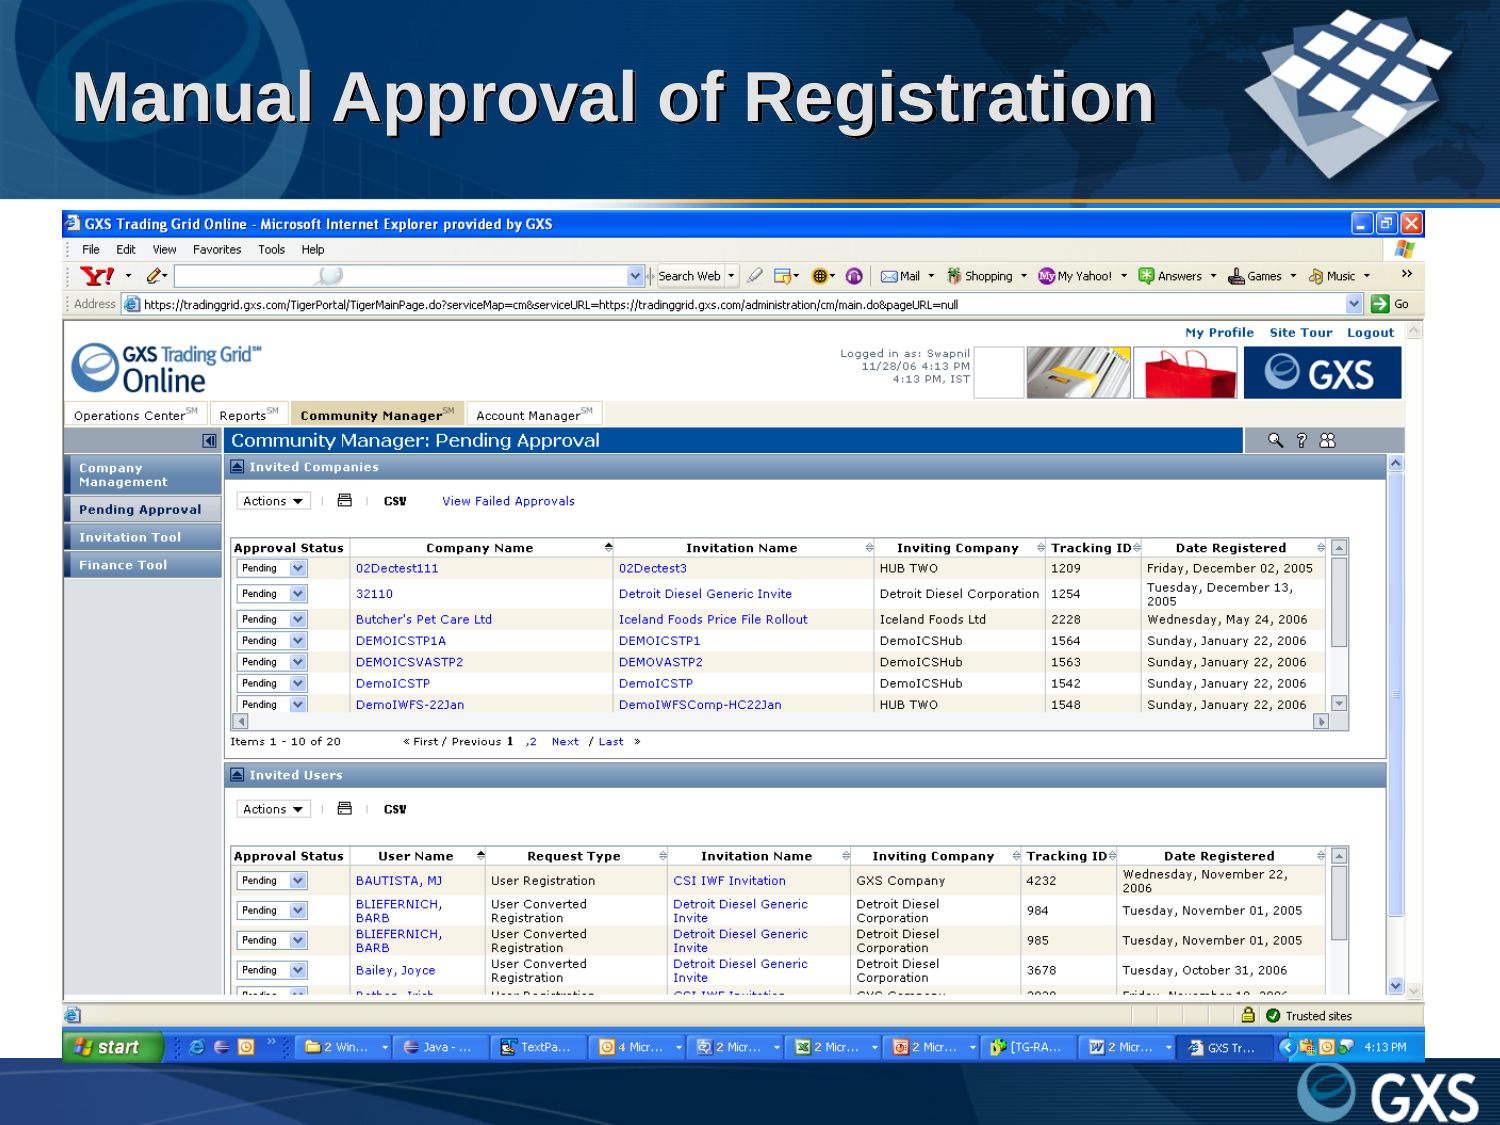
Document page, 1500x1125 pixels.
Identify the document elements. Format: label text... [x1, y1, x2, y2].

picture [0, 210, 1500, 1125]
picture [0, 0, 1500, 208]
title Manual Approval of Registration [56, 24, 1213, 176]
